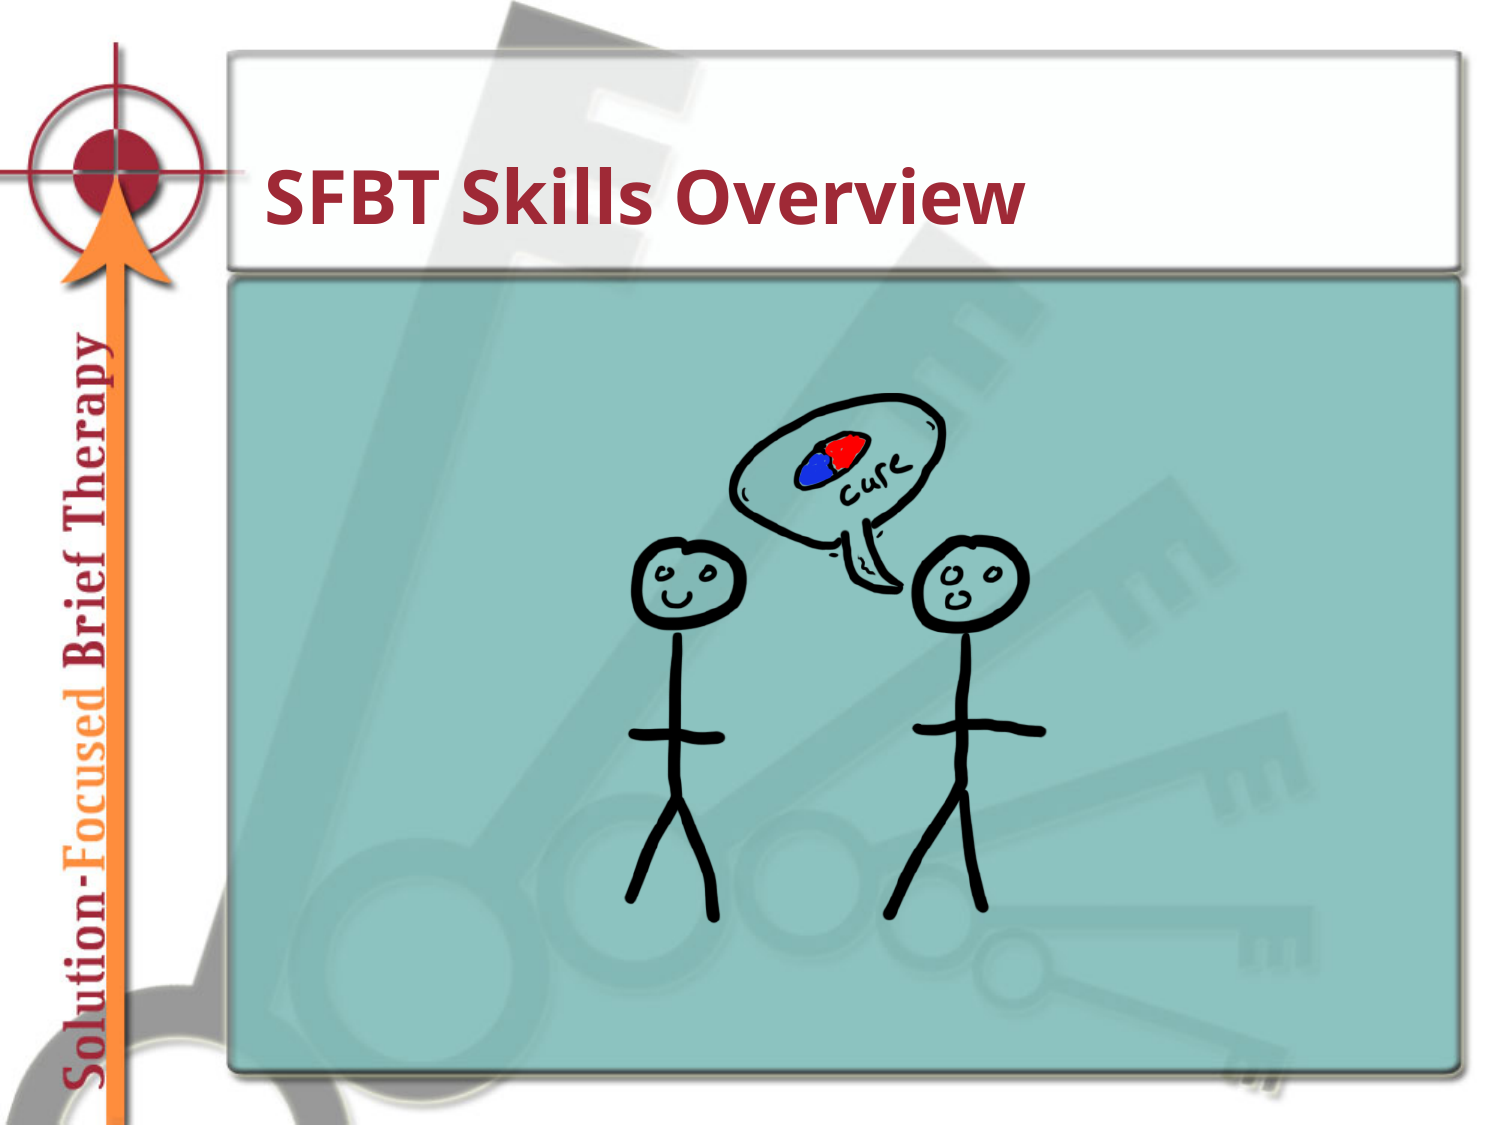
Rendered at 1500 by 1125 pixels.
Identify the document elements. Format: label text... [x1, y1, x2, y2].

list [562, 249, 1138, 1113]
picture [0, 0, 1500, 1125]
title SFBT Skills Overview [249, 75, 1443, 248]
